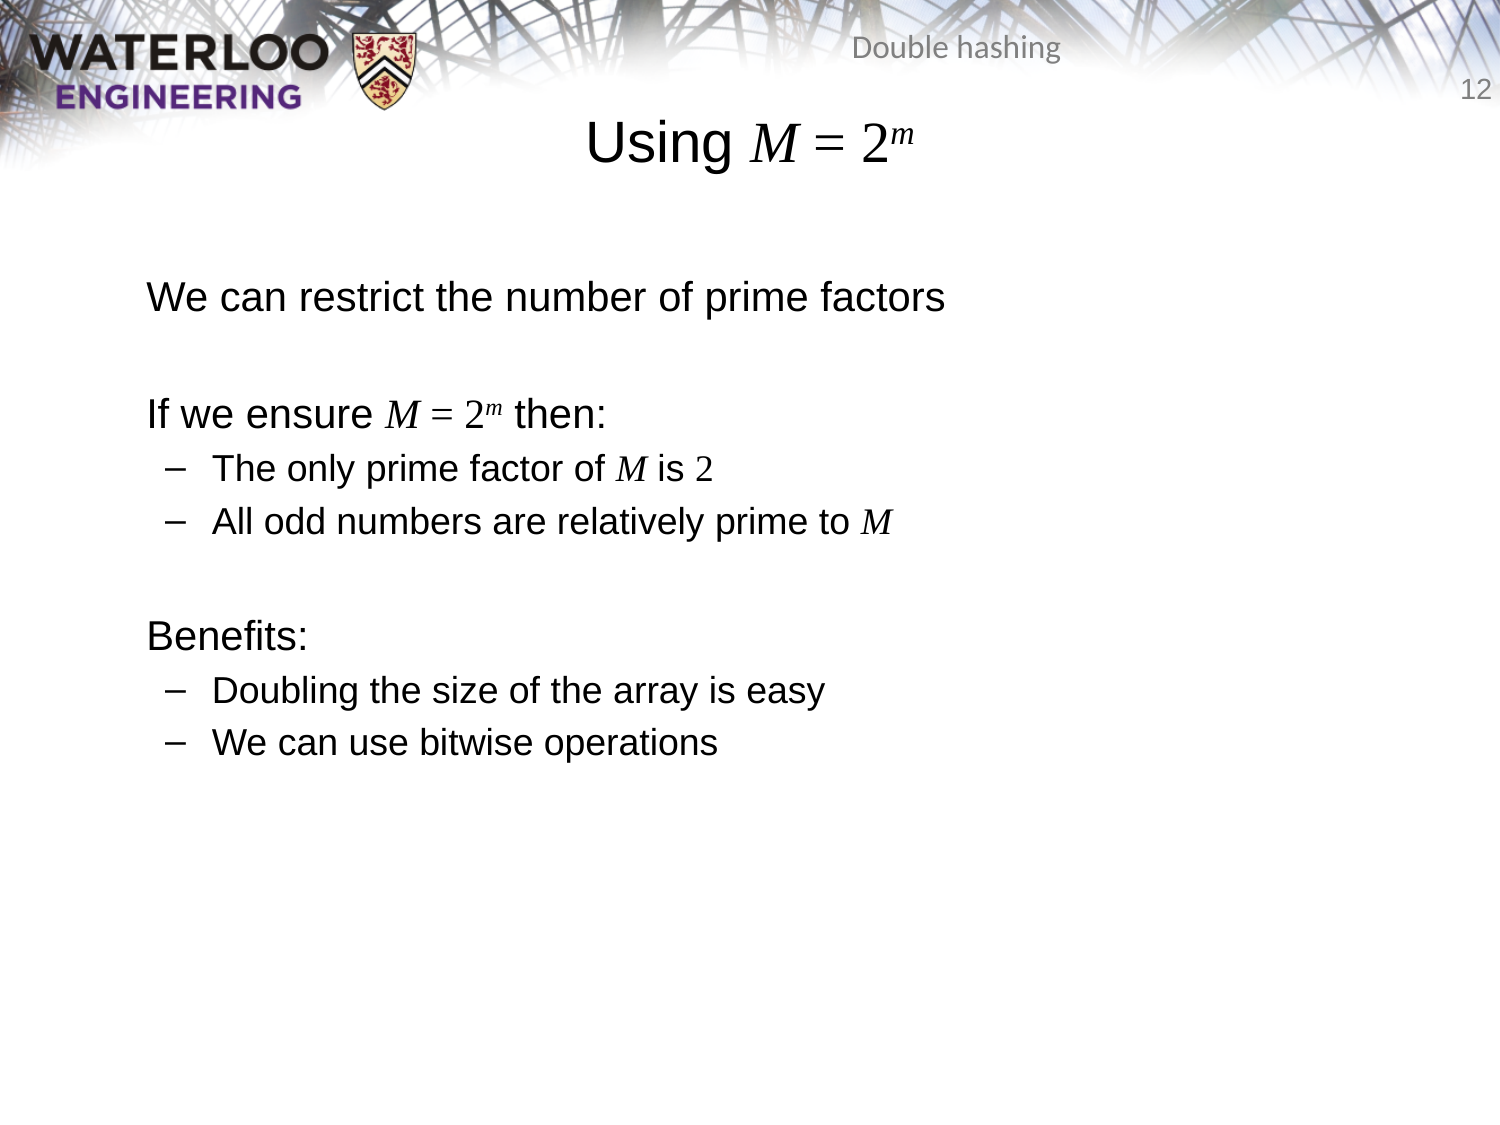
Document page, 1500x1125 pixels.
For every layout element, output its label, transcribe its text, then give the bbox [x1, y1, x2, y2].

picture [0, 0, 1500, 1125]
title Using M = 2m [74, 44, 1426, 233]
list We can restrict the number of prime factors If we ensure M = 2m then: The only prime factor of M is 2 All odd numbers are relatively prime to M Benefits: Doubling the size of the array is easy We can use bitwise operations [74, 262, 1426, 1006]
